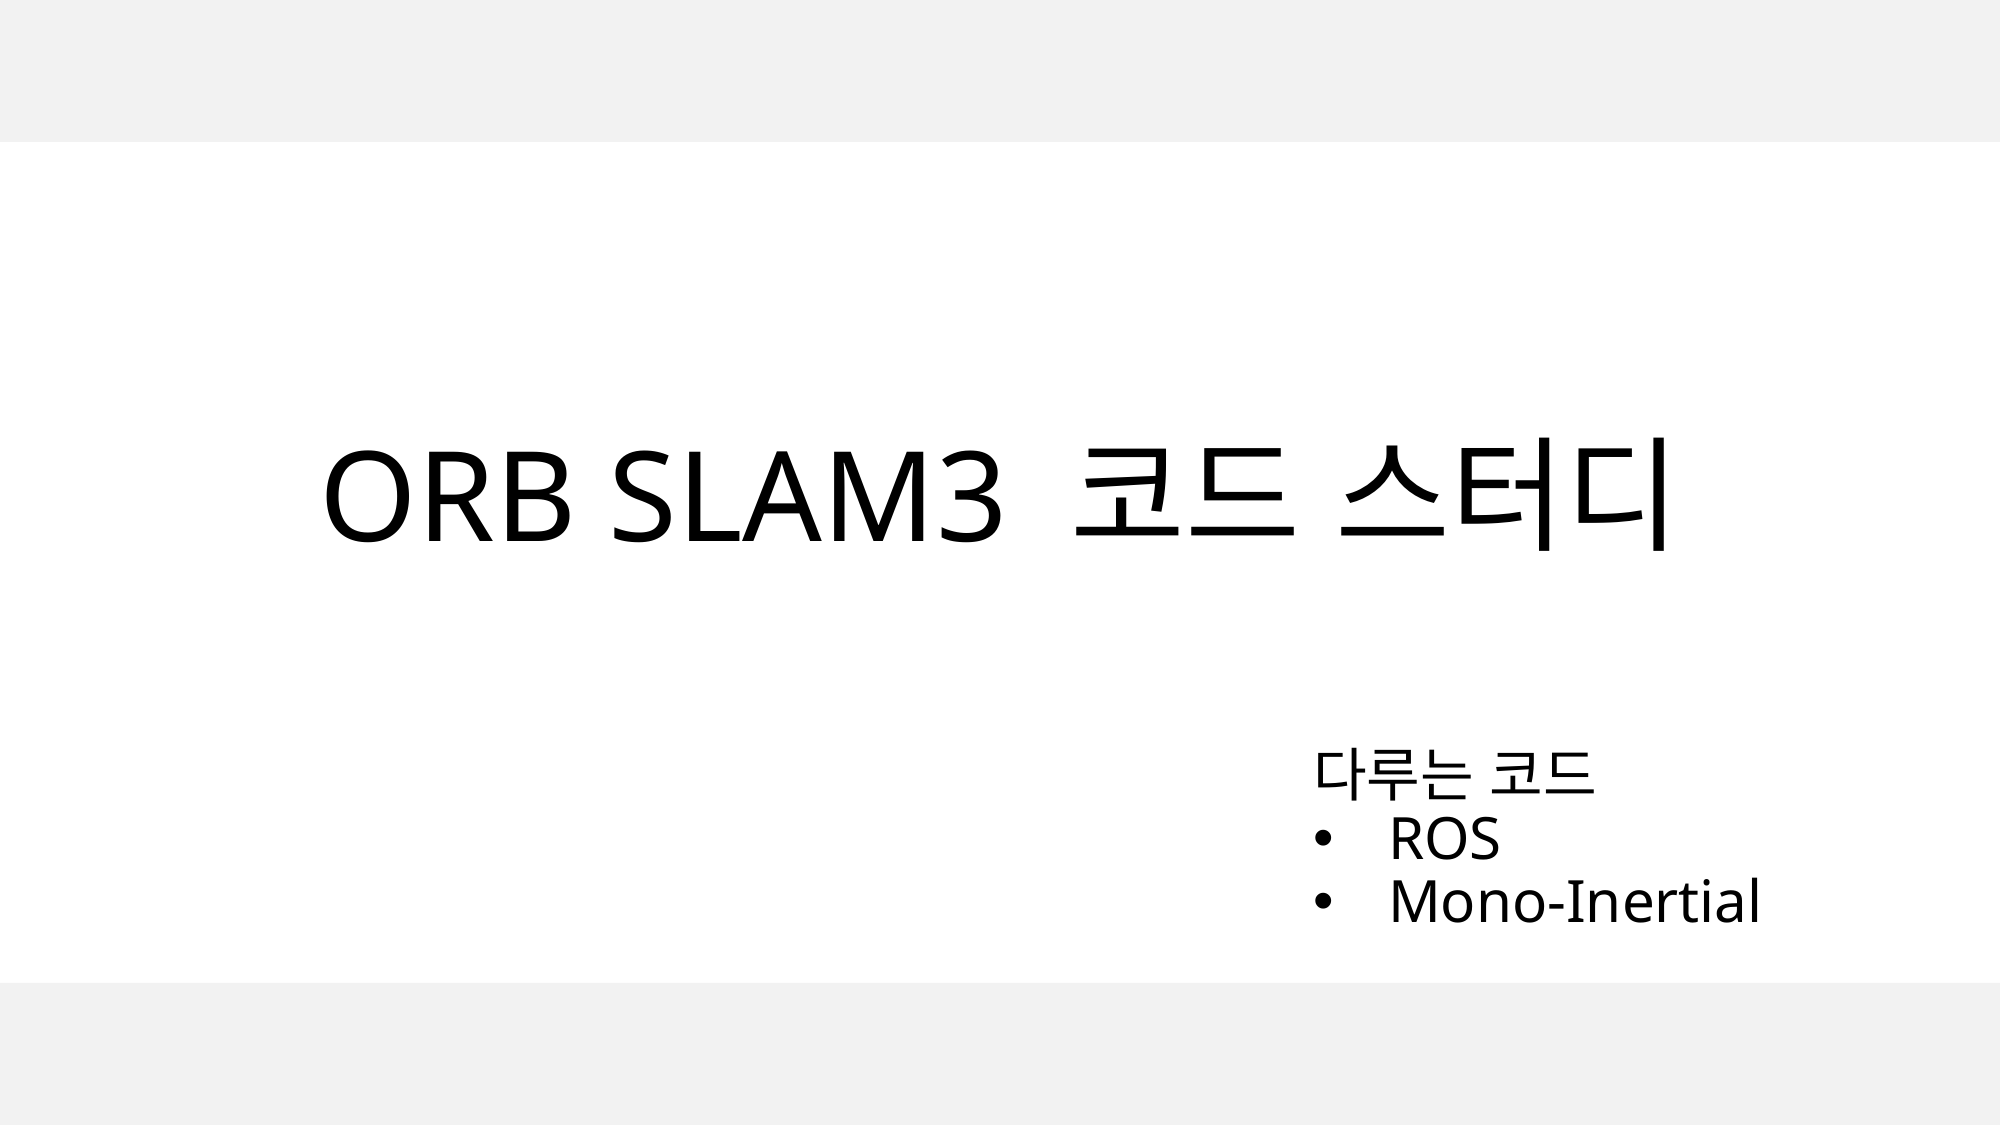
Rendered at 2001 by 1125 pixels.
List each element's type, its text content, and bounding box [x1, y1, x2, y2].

text_box [0, 0, 2000, 143]
title ORB SLAM3 코드 스터디 [249, 184, 1750, 576]
text_box [0, 982, 2000, 1125]
text_box 다루는 코드 ROS Mono-Inertial [1298, 738, 1904, 968]
